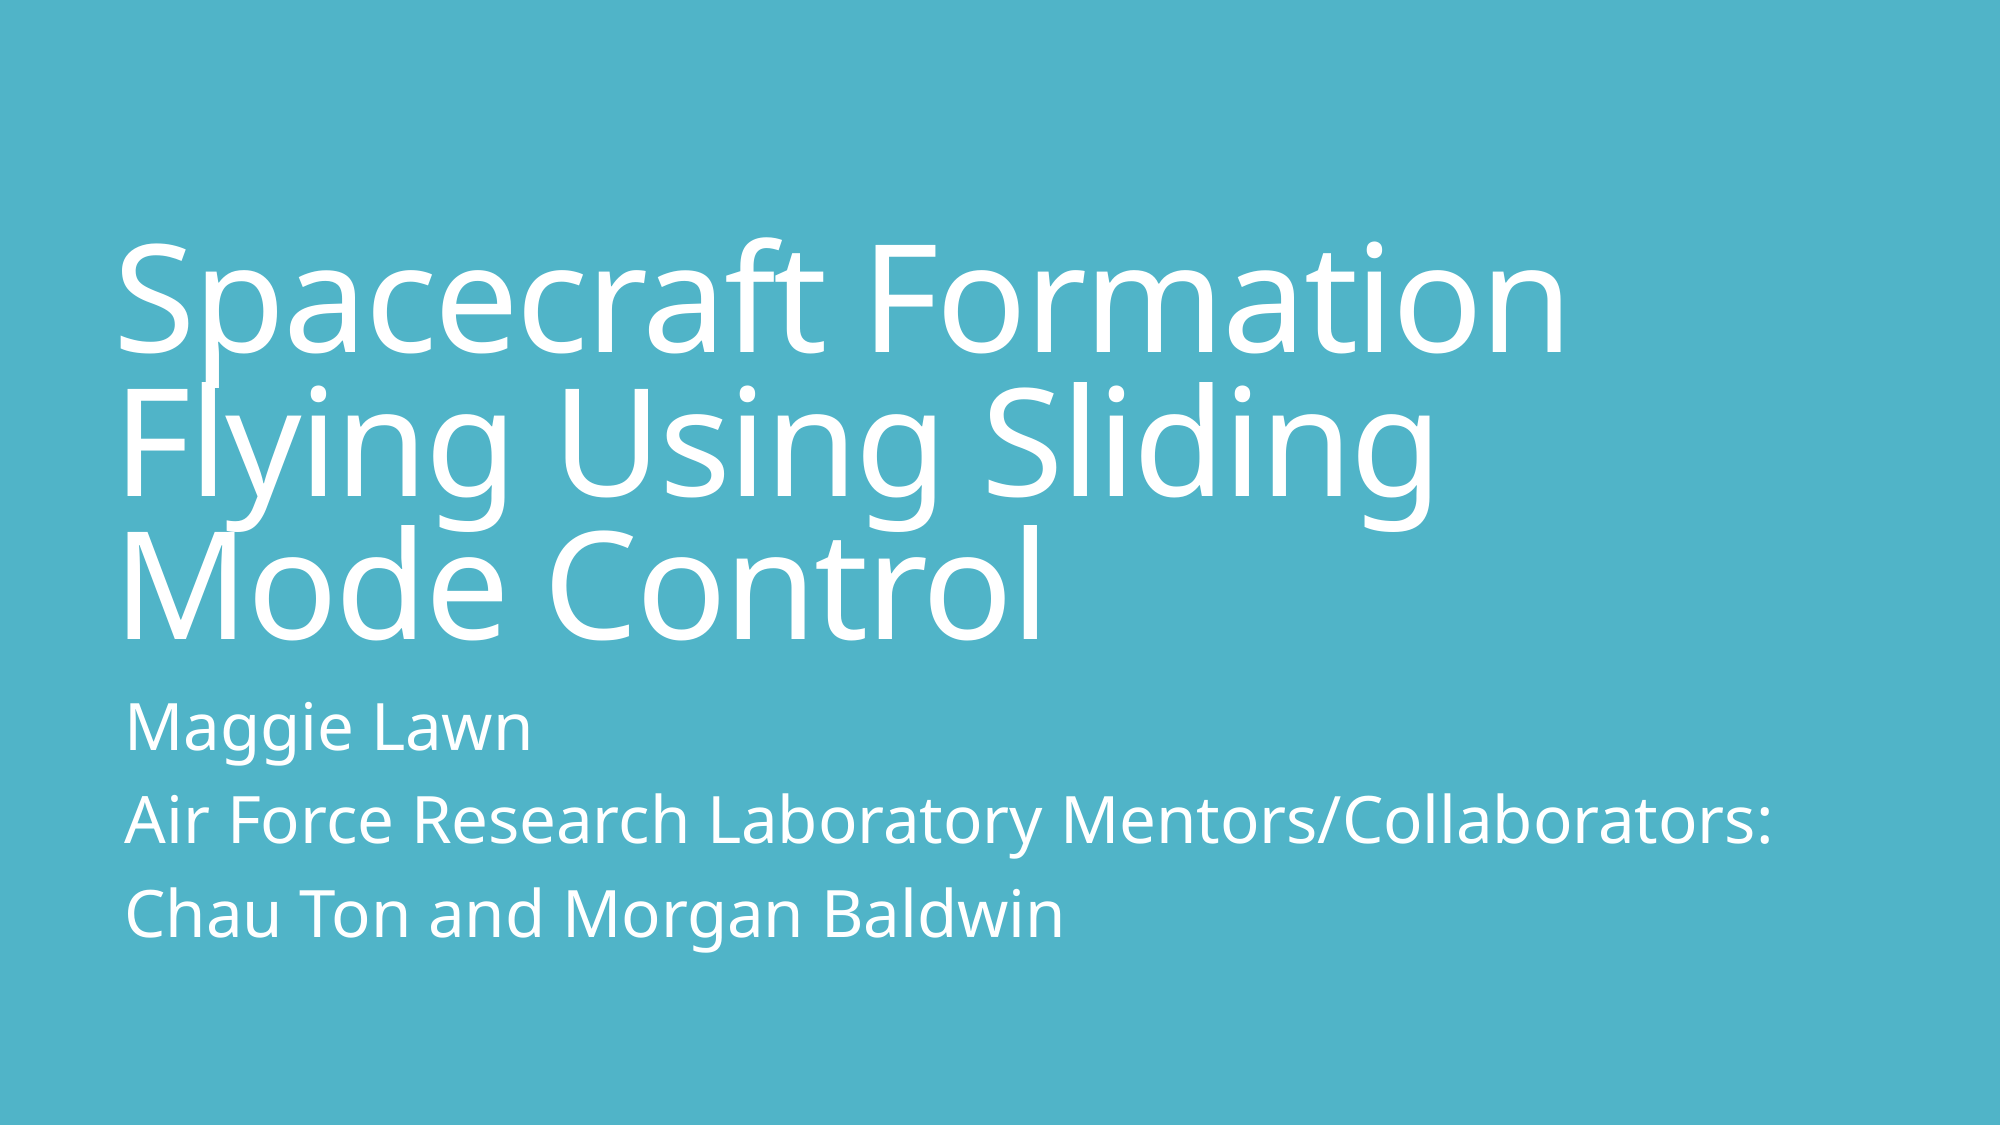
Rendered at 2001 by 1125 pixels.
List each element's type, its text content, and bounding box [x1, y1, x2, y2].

title Spacecraft Formation Flying Using Sliding Mode Control [98, 126, 1868, 677]
subtitle Maggie Lawn Air Force Research Laboratory Mentors/Collaborators: Chau Ton and Morgan Baldwin [109, 690, 1848, 961]
